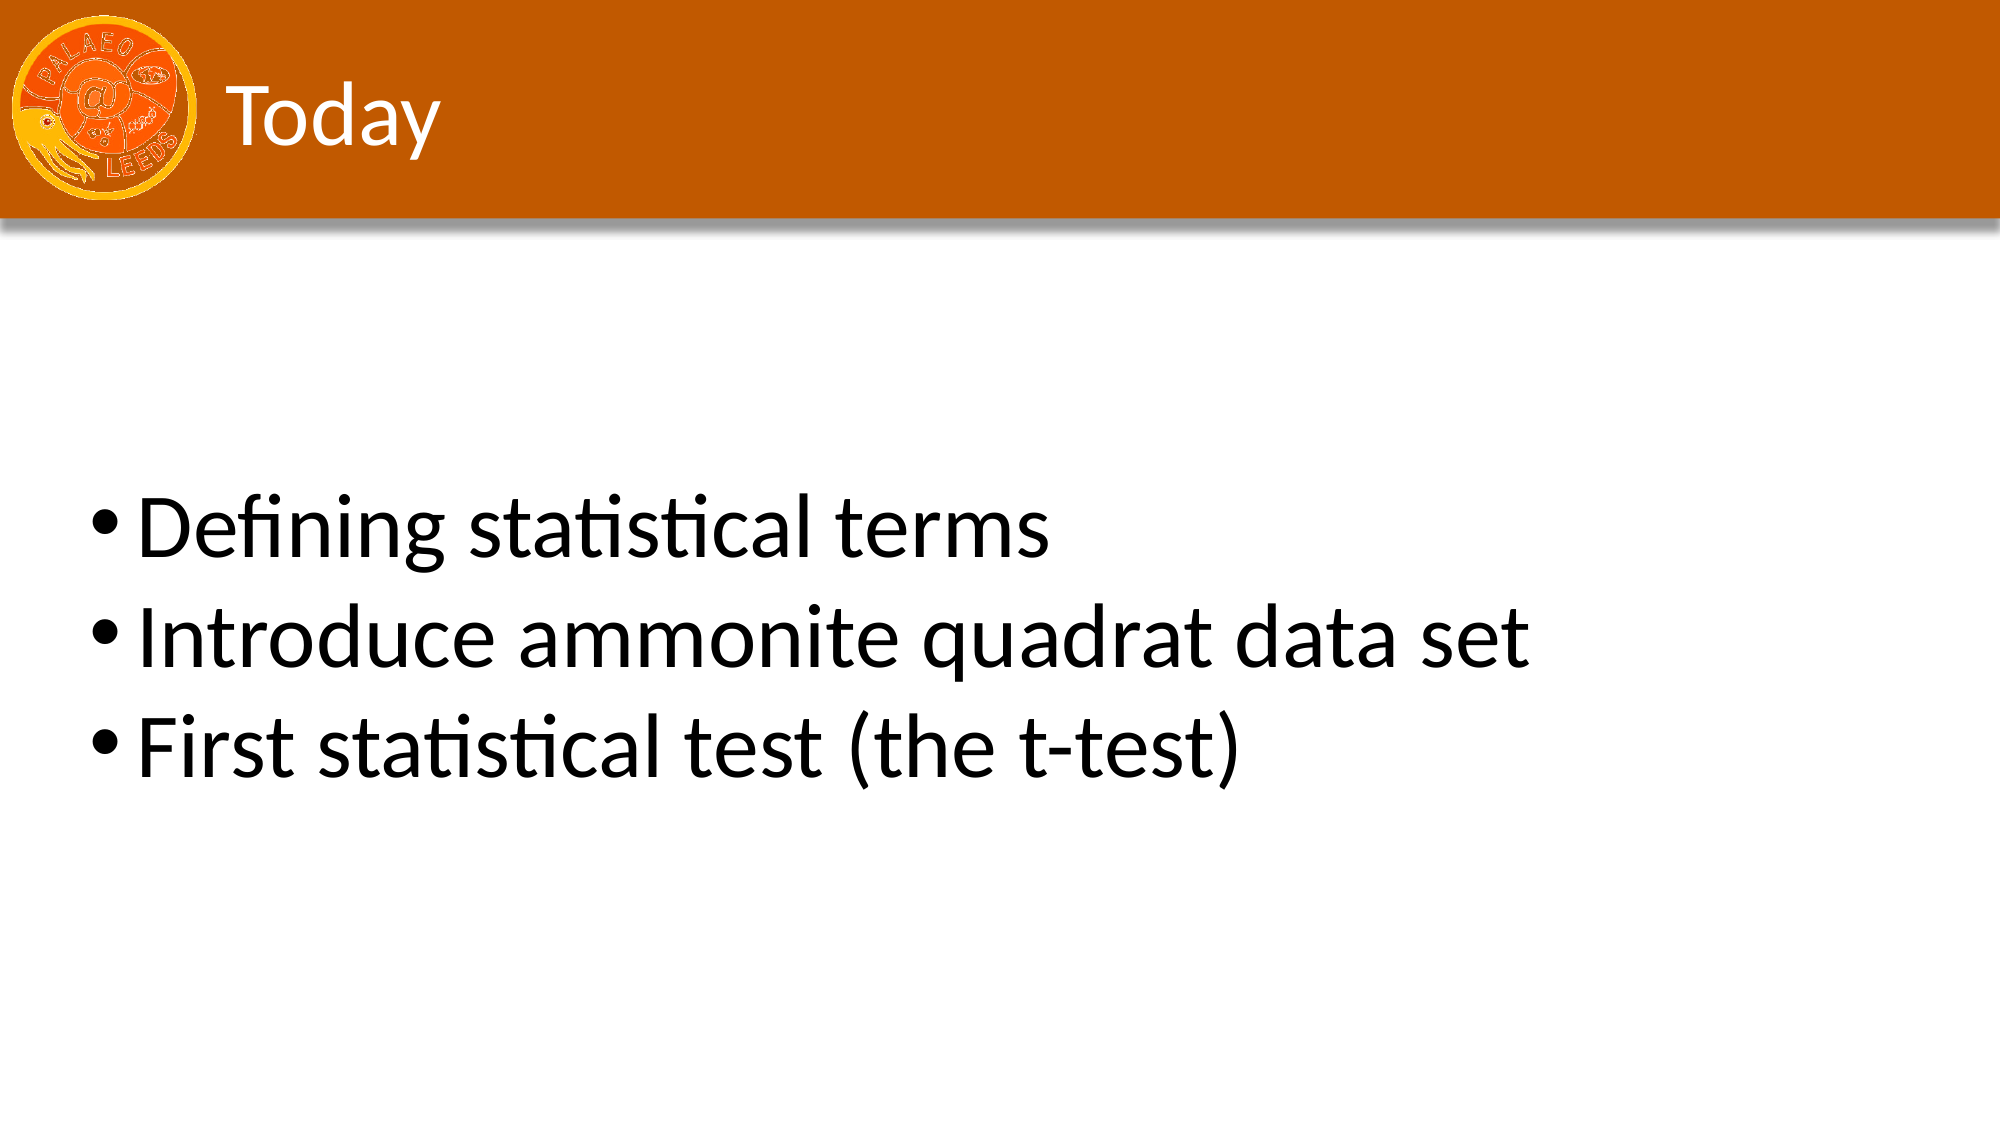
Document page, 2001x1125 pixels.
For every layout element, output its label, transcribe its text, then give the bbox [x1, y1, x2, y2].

text_box Defining statistical terms Introduce ammonite quadrat data set First statistical test (the t-test) [75, 458, 1549, 804]
text_box [0, 0, 2000, 219]
picture [11, 15, 197, 200]
text_box Today [210, 17, 2000, 201]
